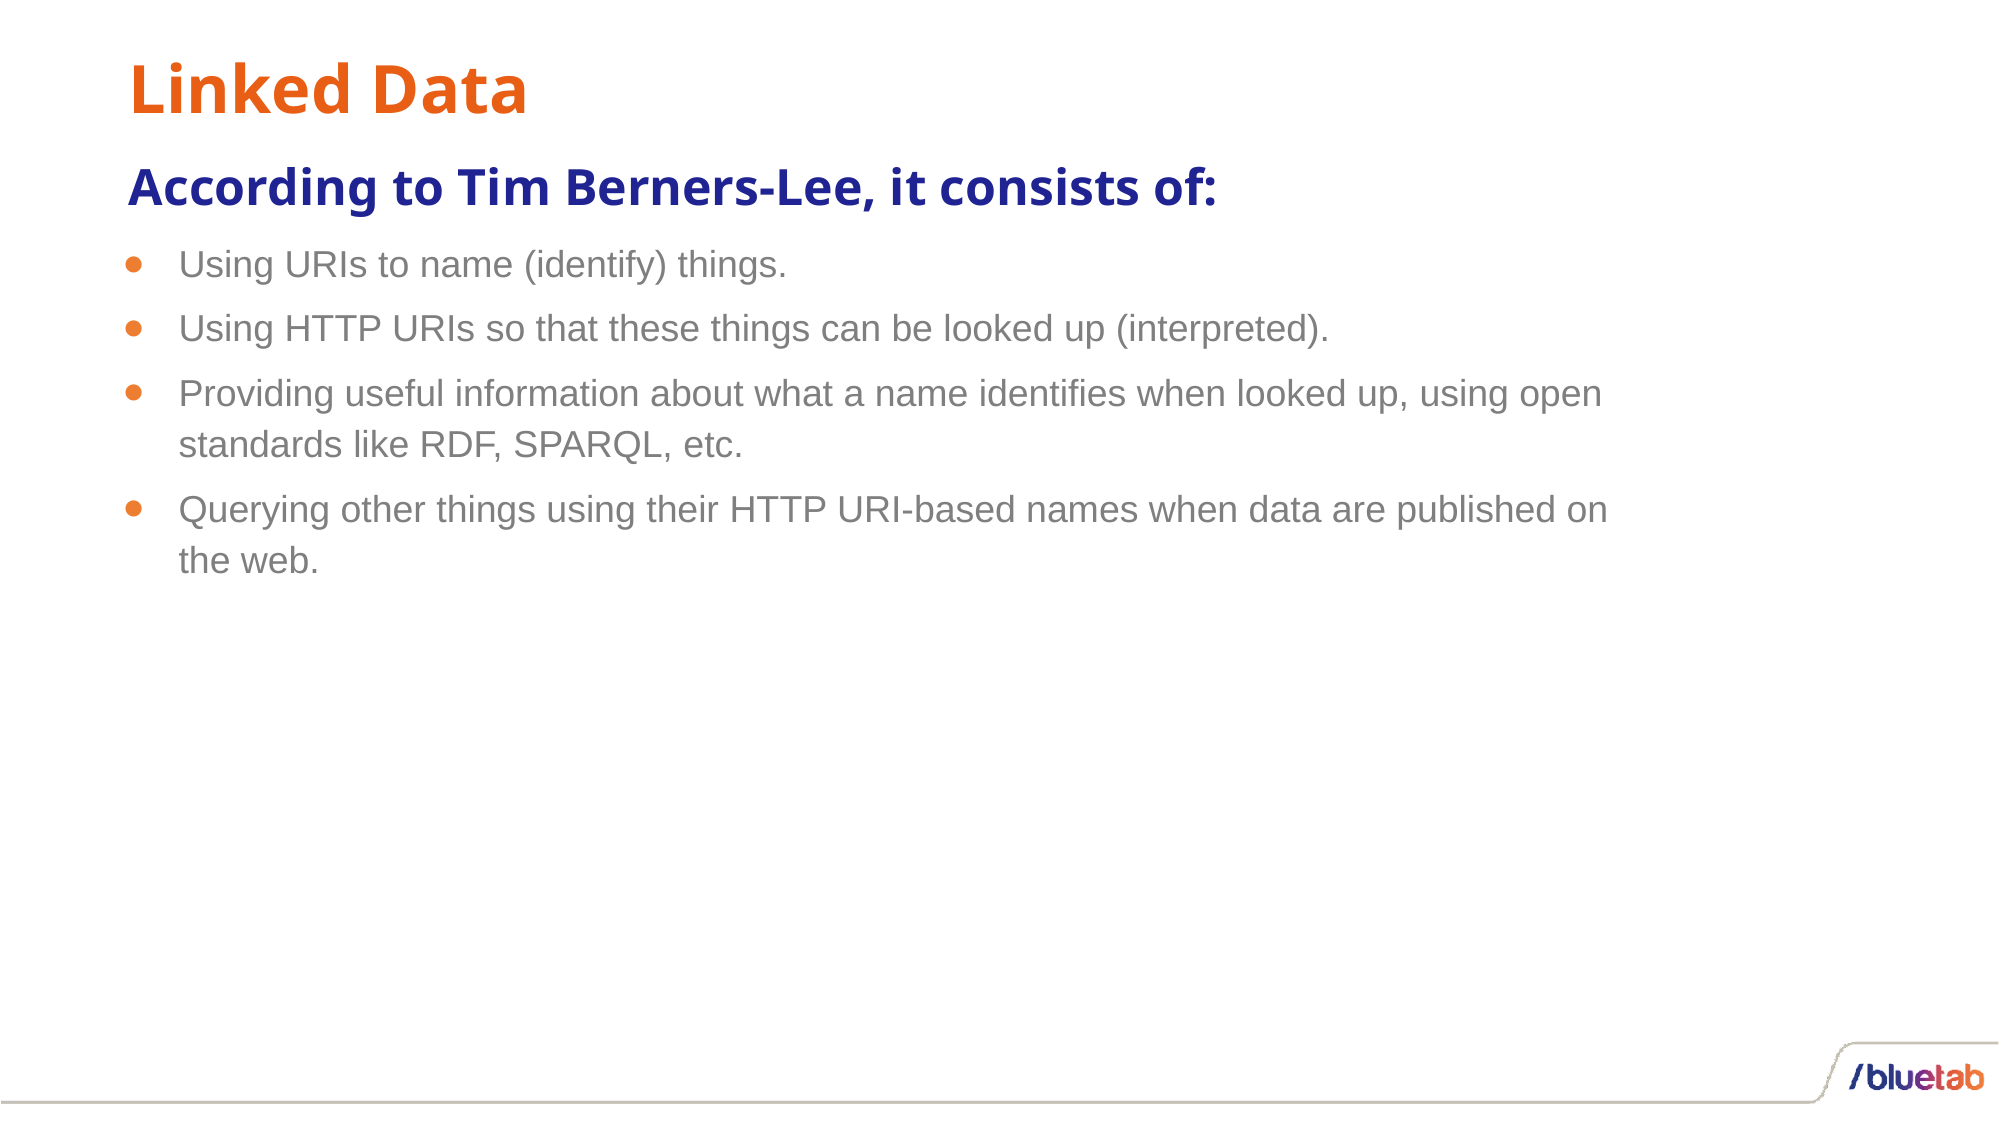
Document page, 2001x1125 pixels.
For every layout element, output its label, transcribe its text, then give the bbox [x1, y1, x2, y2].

list According to Tim Berners-Lee, it consists of: [114, 154, 1739, 226]
list Using URIs to name (identify) things. Using HTTP URIs so that these things can be looked up (interpreted). Providing useful information about what a name identifies when looked up, using open standards like RDF, SPARQL, etc. Querying other things using their HTTP URI-based names when data are published on the web. [88, 225, 1657, 930]
picture [1, 1041, 1999, 1104]
title Linked Data [114, 48, 1897, 155]
